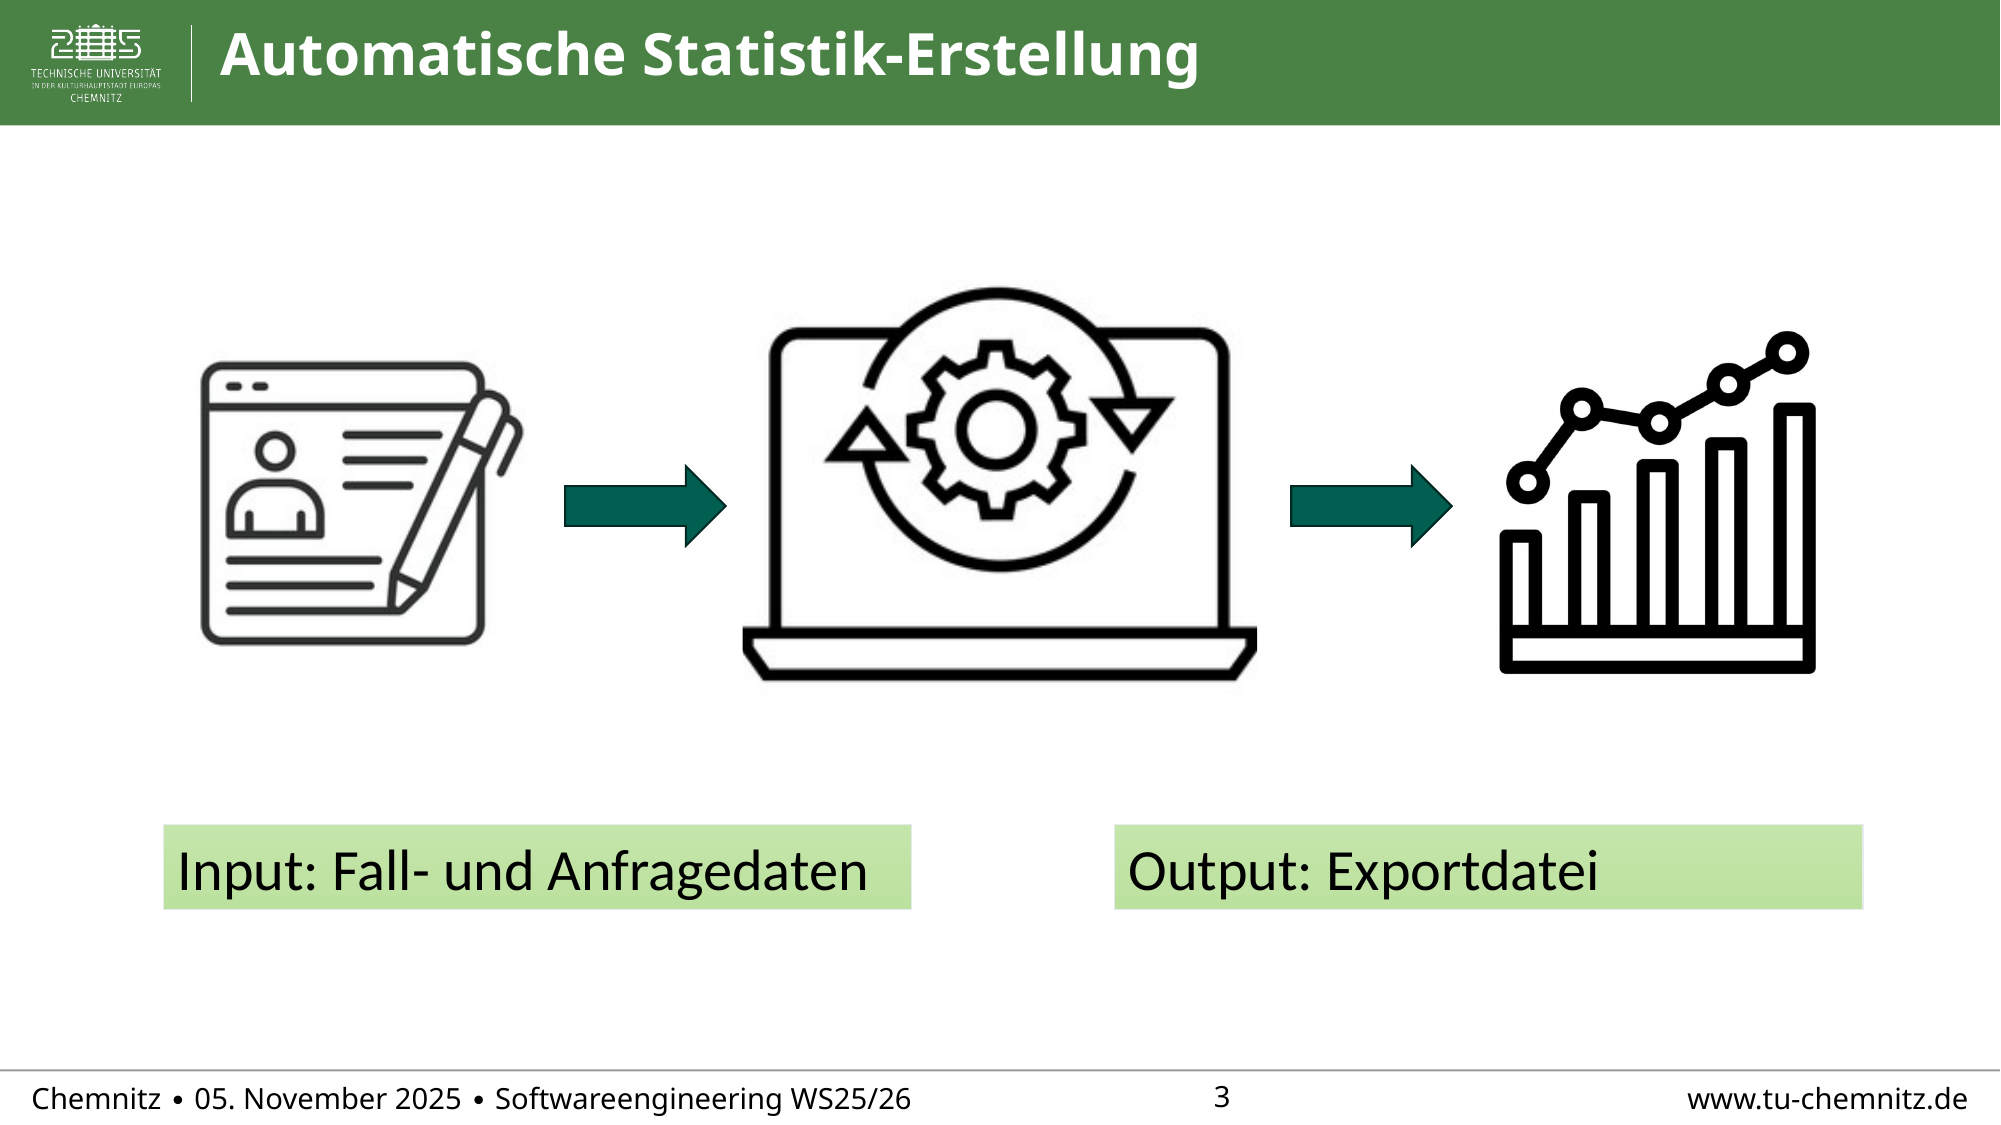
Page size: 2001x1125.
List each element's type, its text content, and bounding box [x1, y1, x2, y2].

text_box Output: Exportdatei [1114, 824, 1864, 910]
text_box [1290, 463, 1451, 549]
text_box [590, 463, 728, 549]
picture [1451, 300, 1864, 712]
picture [128, 300, 590, 725]
picture [742, 213, 1258, 713]
picture [31, 24, 161, 102]
text_box Input: Fall- und Anfragedaten [163, 824, 912, 910]
title Automatische Statistik-Erstellung [220, 24, 1969, 102]
